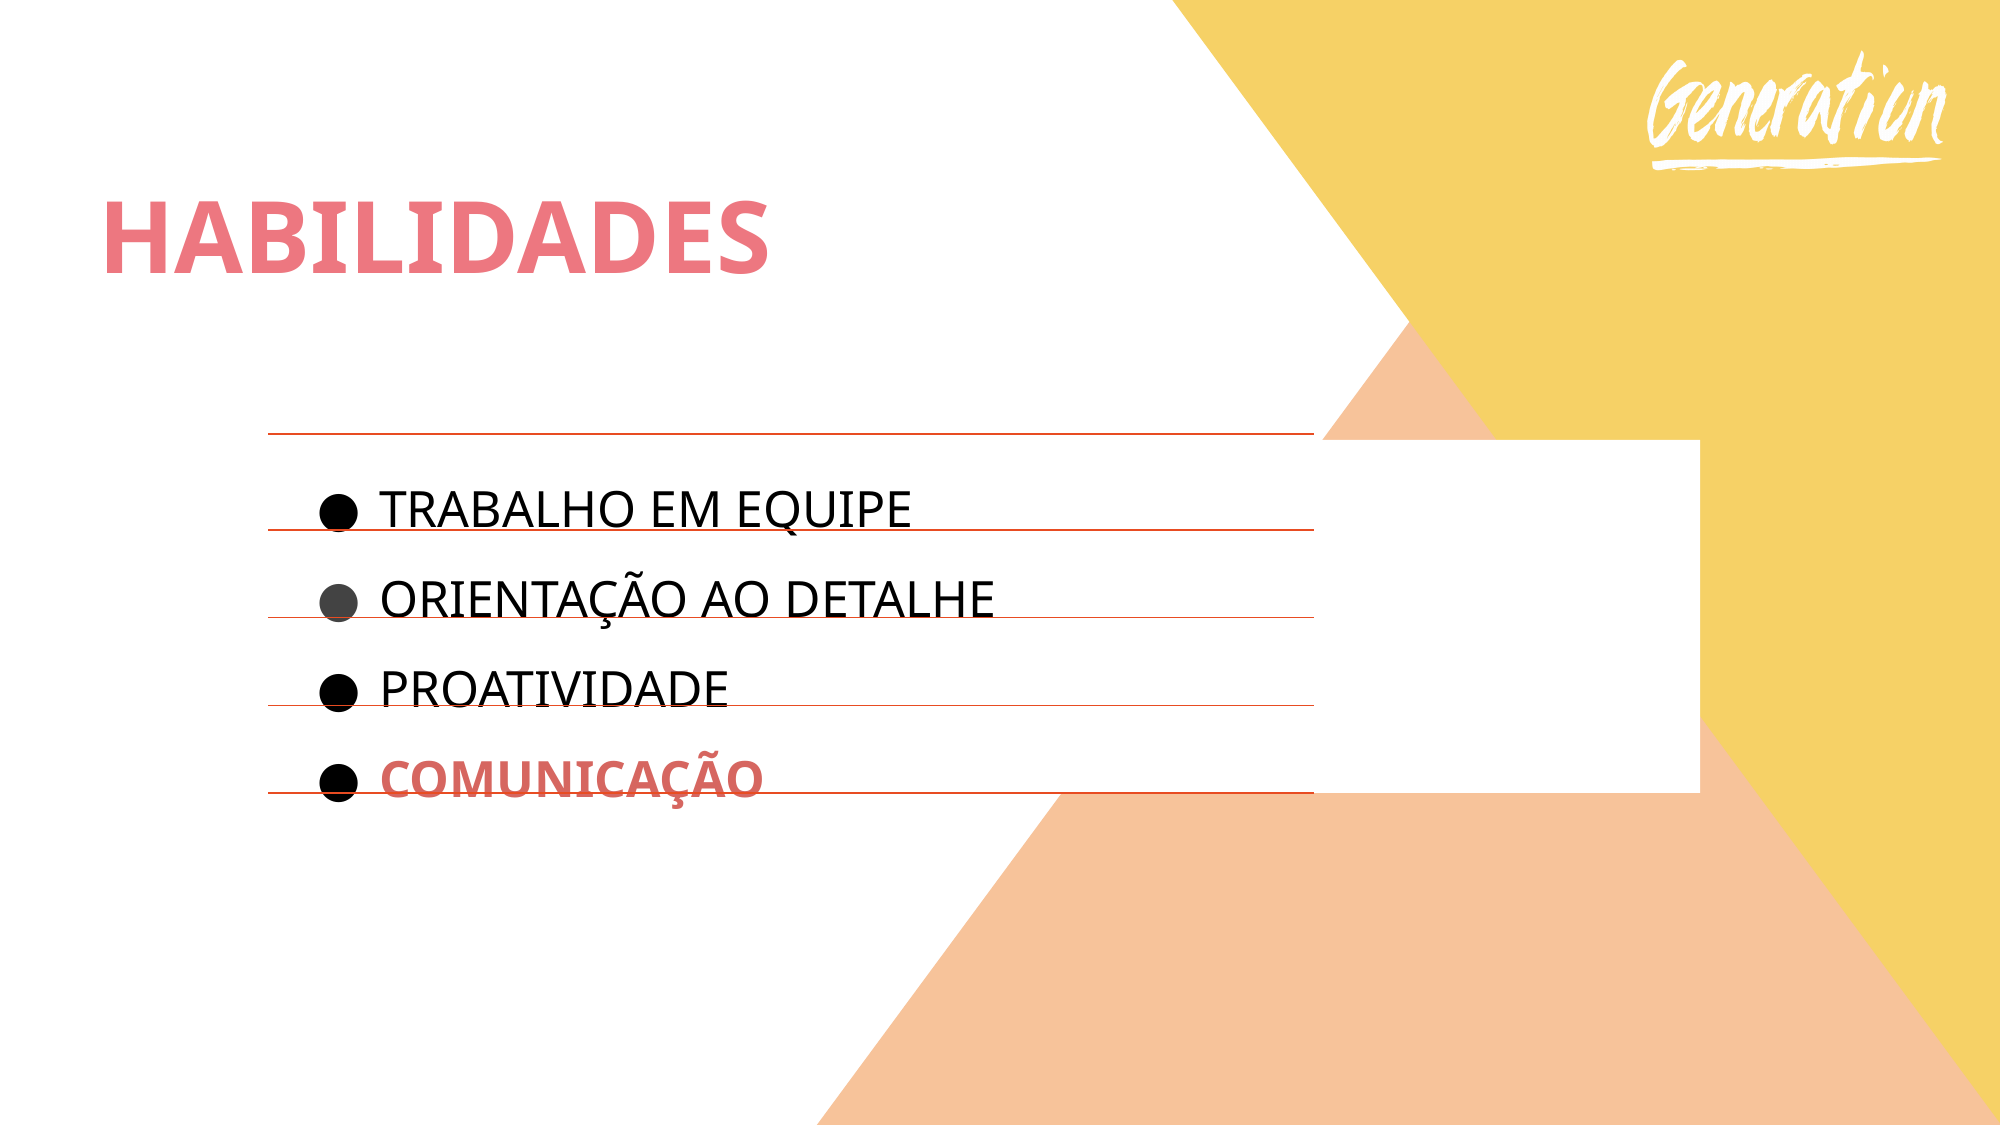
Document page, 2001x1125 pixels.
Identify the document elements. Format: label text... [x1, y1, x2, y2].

text_box HABILIDADES [83, 166, 811, 322]
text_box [816, 0, 2000, 1125]
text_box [267, 433, 1314, 794]
picture [1646, 49, 1947, 171]
